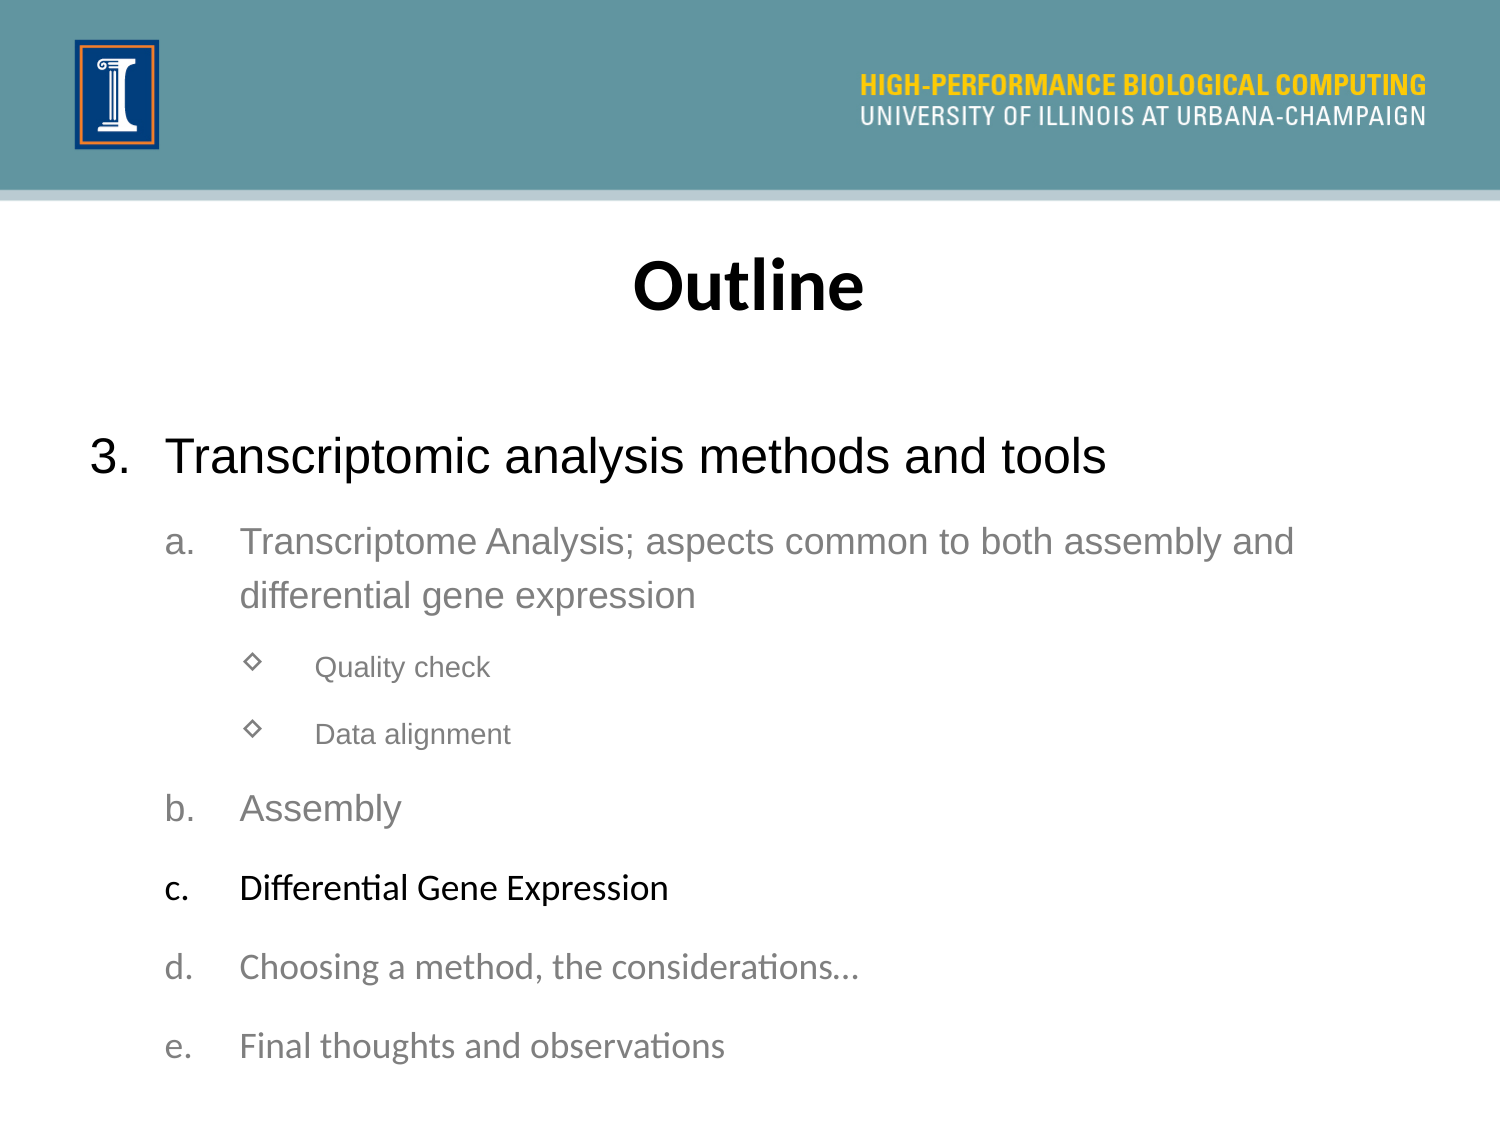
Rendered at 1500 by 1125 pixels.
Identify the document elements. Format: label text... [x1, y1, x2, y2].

picture [0, 0, 1500, 1125]
text_box Outline Transcriptomic analysis methods and tools Transcriptome Analysis; aspects common to both assembly and differential gene expression Quality check Data alignment Assembly Differential Gene Expression Choosing a method, the considerations… Final thoughts and observations [74, 209, 1426, 1074]
